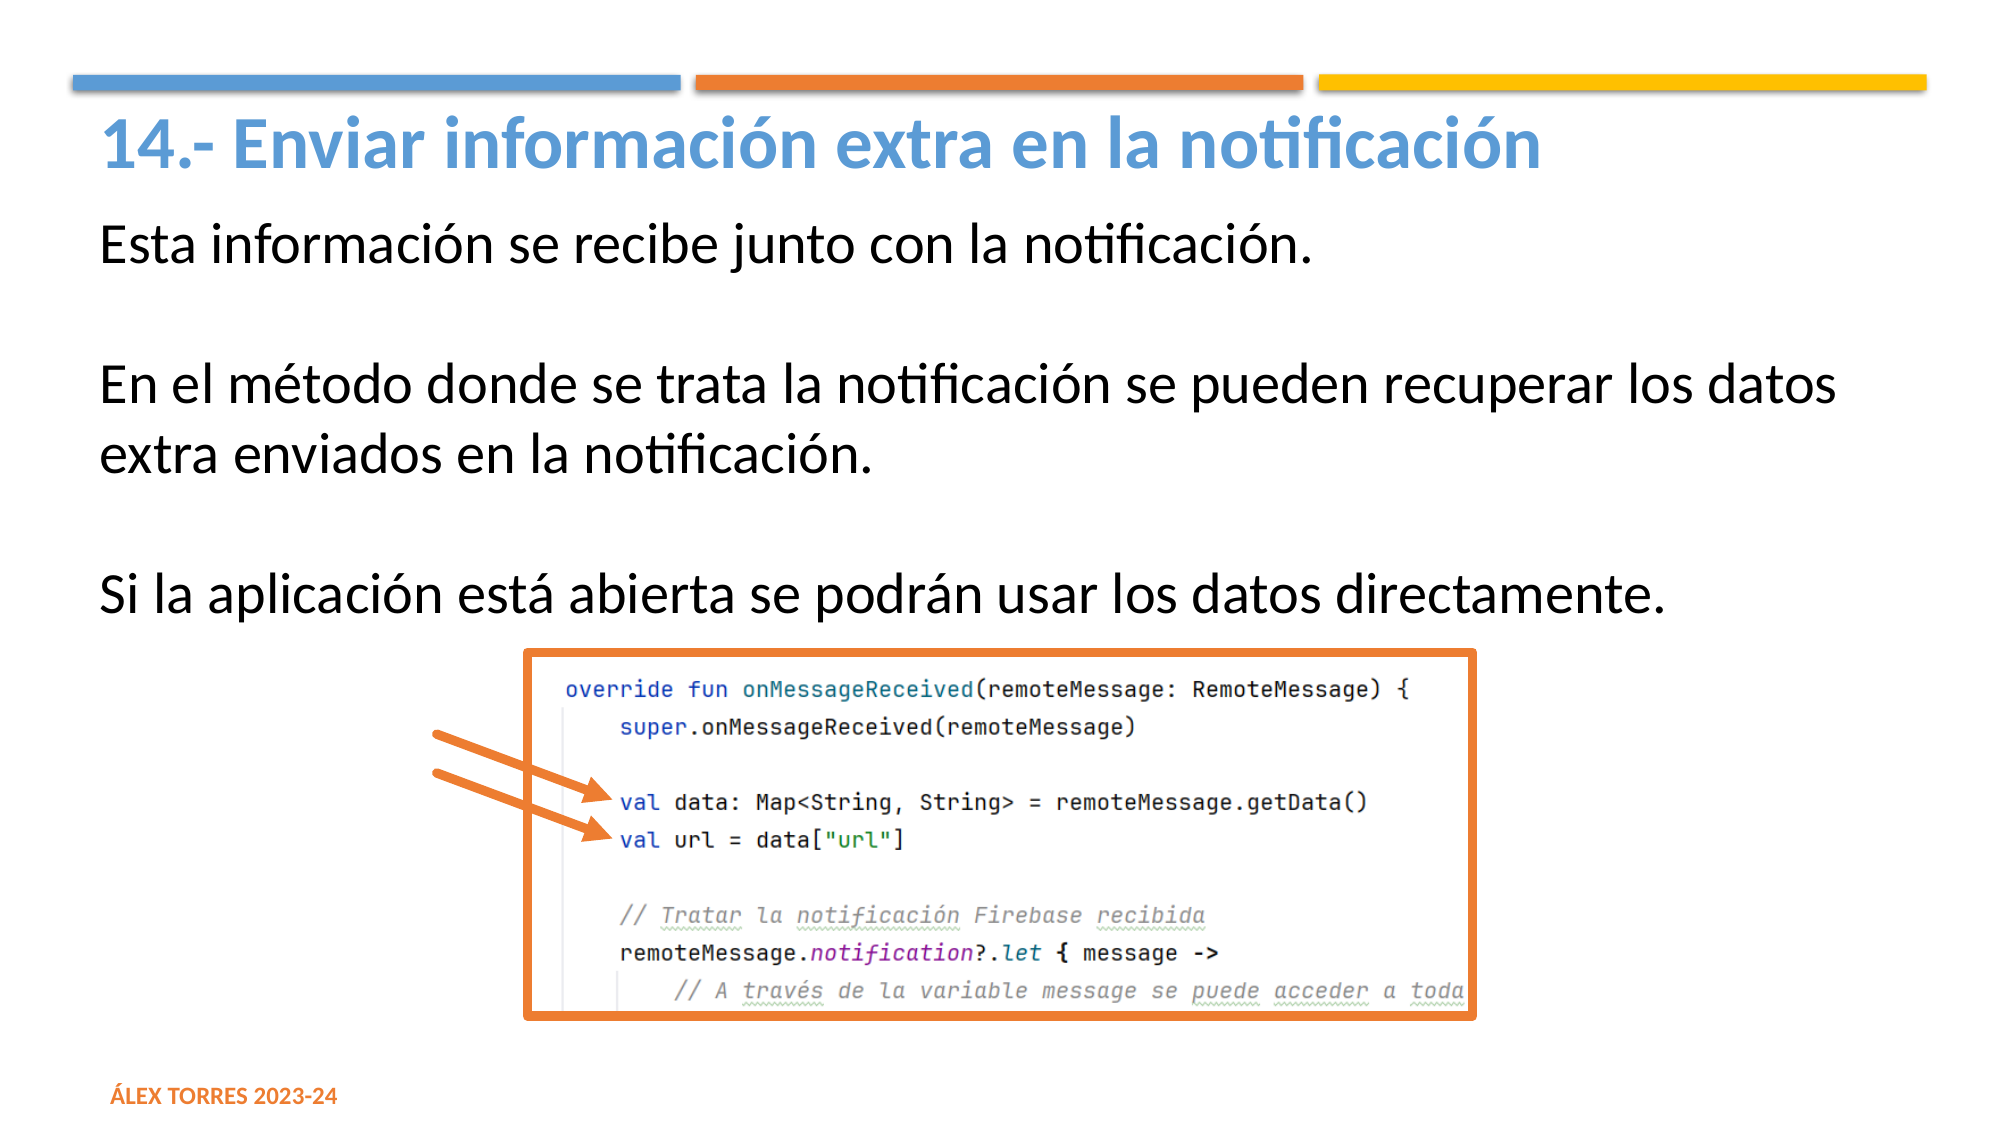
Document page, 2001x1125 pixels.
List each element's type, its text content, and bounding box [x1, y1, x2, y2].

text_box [436, 733, 613, 771]
text_box Esta información se recibe junto con la notificación. En el método donde se trata la notificación se pueden recuperar los datos extra enviados en la notificación. Si la aplicación está abierta se podrán usar los datos directamente. [85, 190, 1915, 1074]
picture [531, 656, 1469, 1012]
text_box 14.- Enviar información extra en la notificación [85, 78, 1915, 188]
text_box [436, 772, 613, 839]
